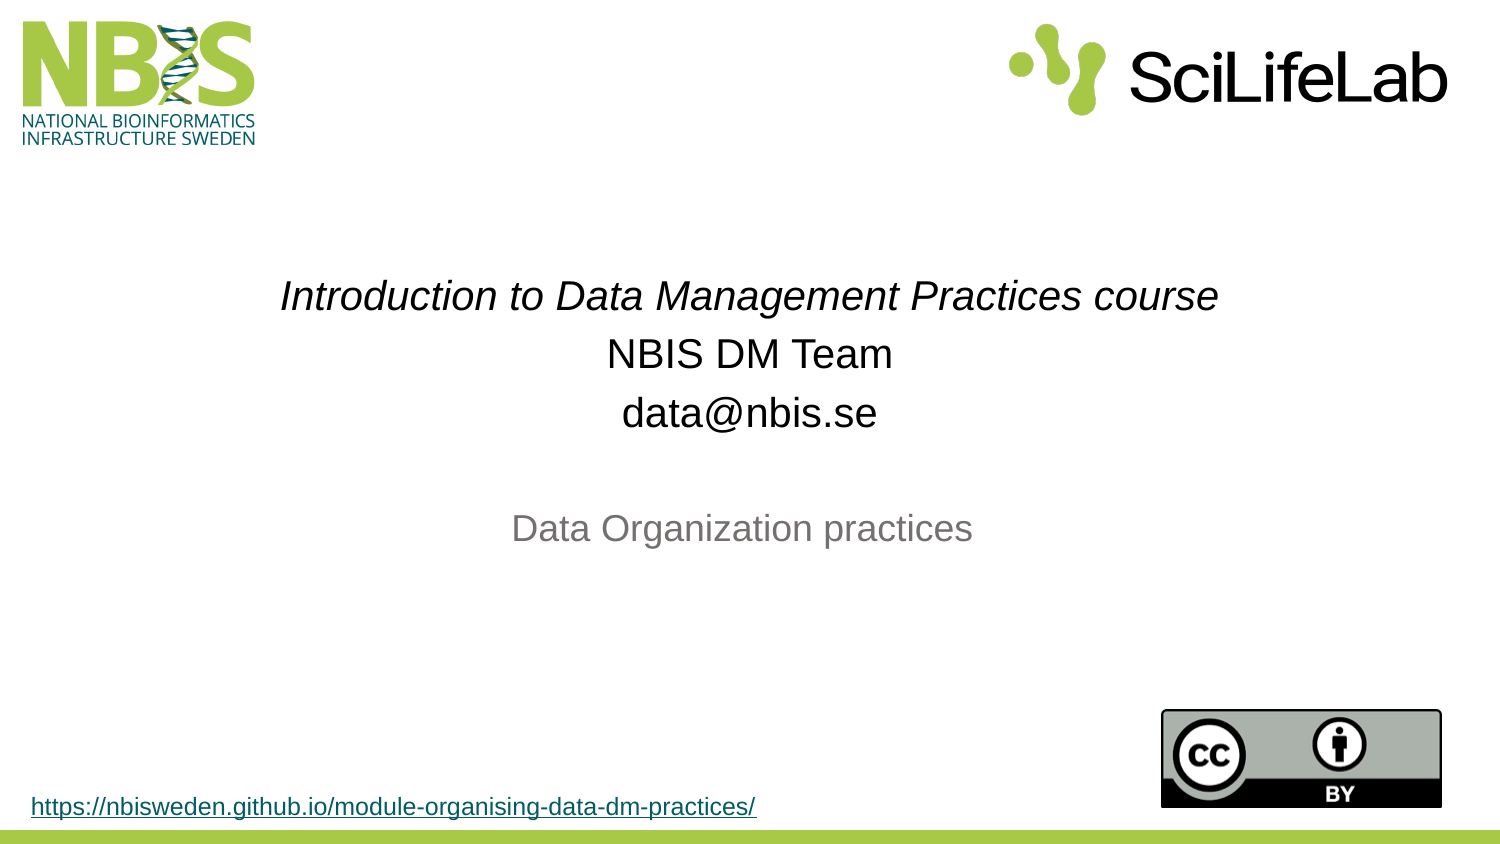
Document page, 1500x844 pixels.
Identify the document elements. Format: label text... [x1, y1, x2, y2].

text_box https://nbisweden.github.io/module-organising-data-dm-practices/ [15, 775, 1006, 834]
picture [1160, 709, 1442, 808]
subtitle Data Organization practices [0, 503, 1496, 584]
picture [23, 21, 256, 145]
picture [1006, 21, 1450, 118]
title Introduction to Data Management Practices course NBIS DM Team data@nbis.se [0, 204, 1500, 440]
